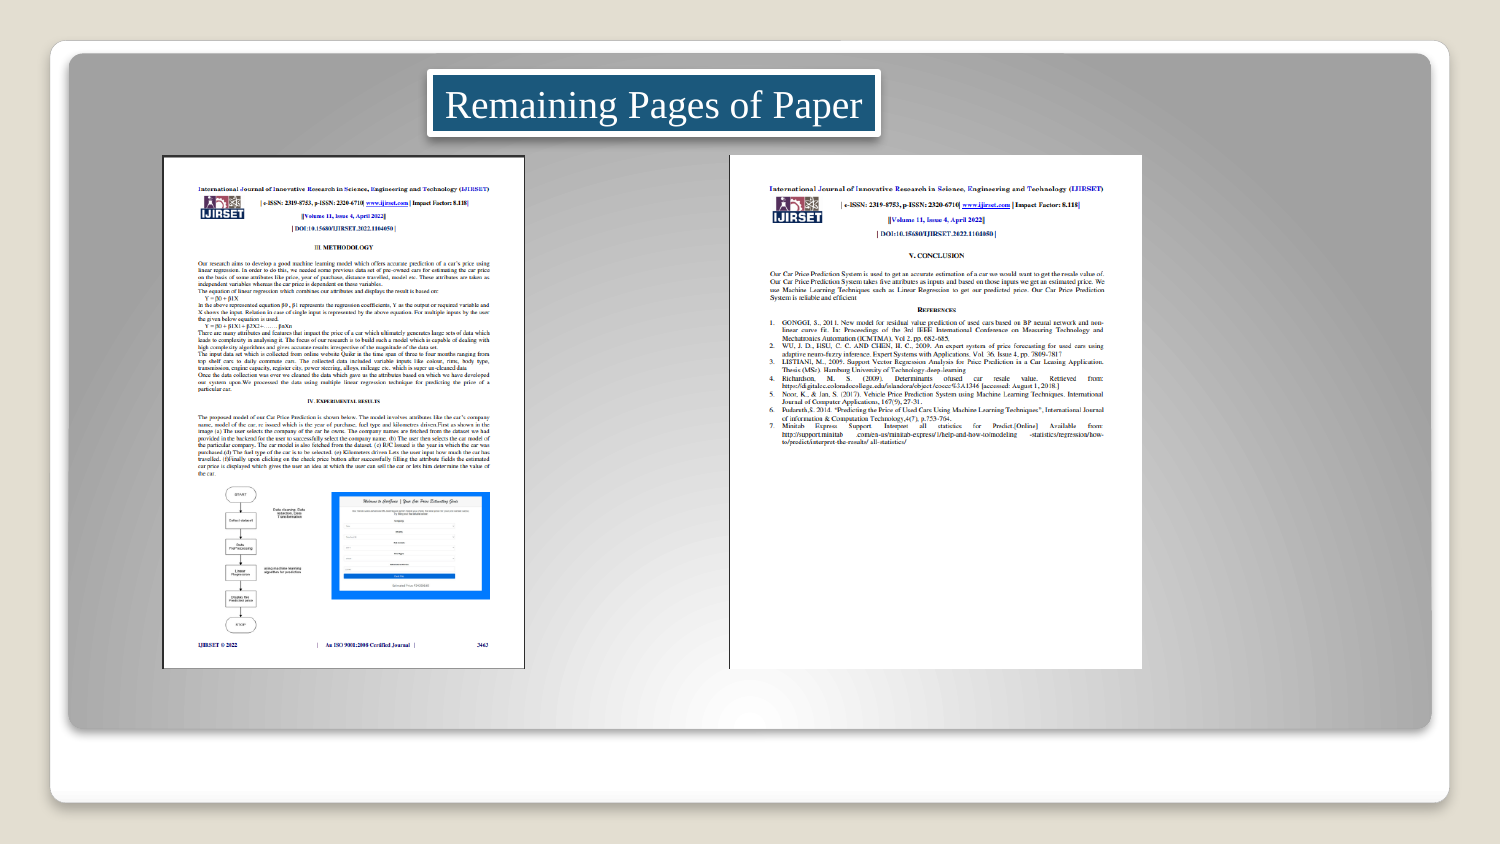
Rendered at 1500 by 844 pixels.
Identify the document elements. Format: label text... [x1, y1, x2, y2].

picture [162, 155, 526, 669]
picture [729, 155, 1142, 669]
text_box Remaining Pages of Paper [427, 69, 881, 137]
